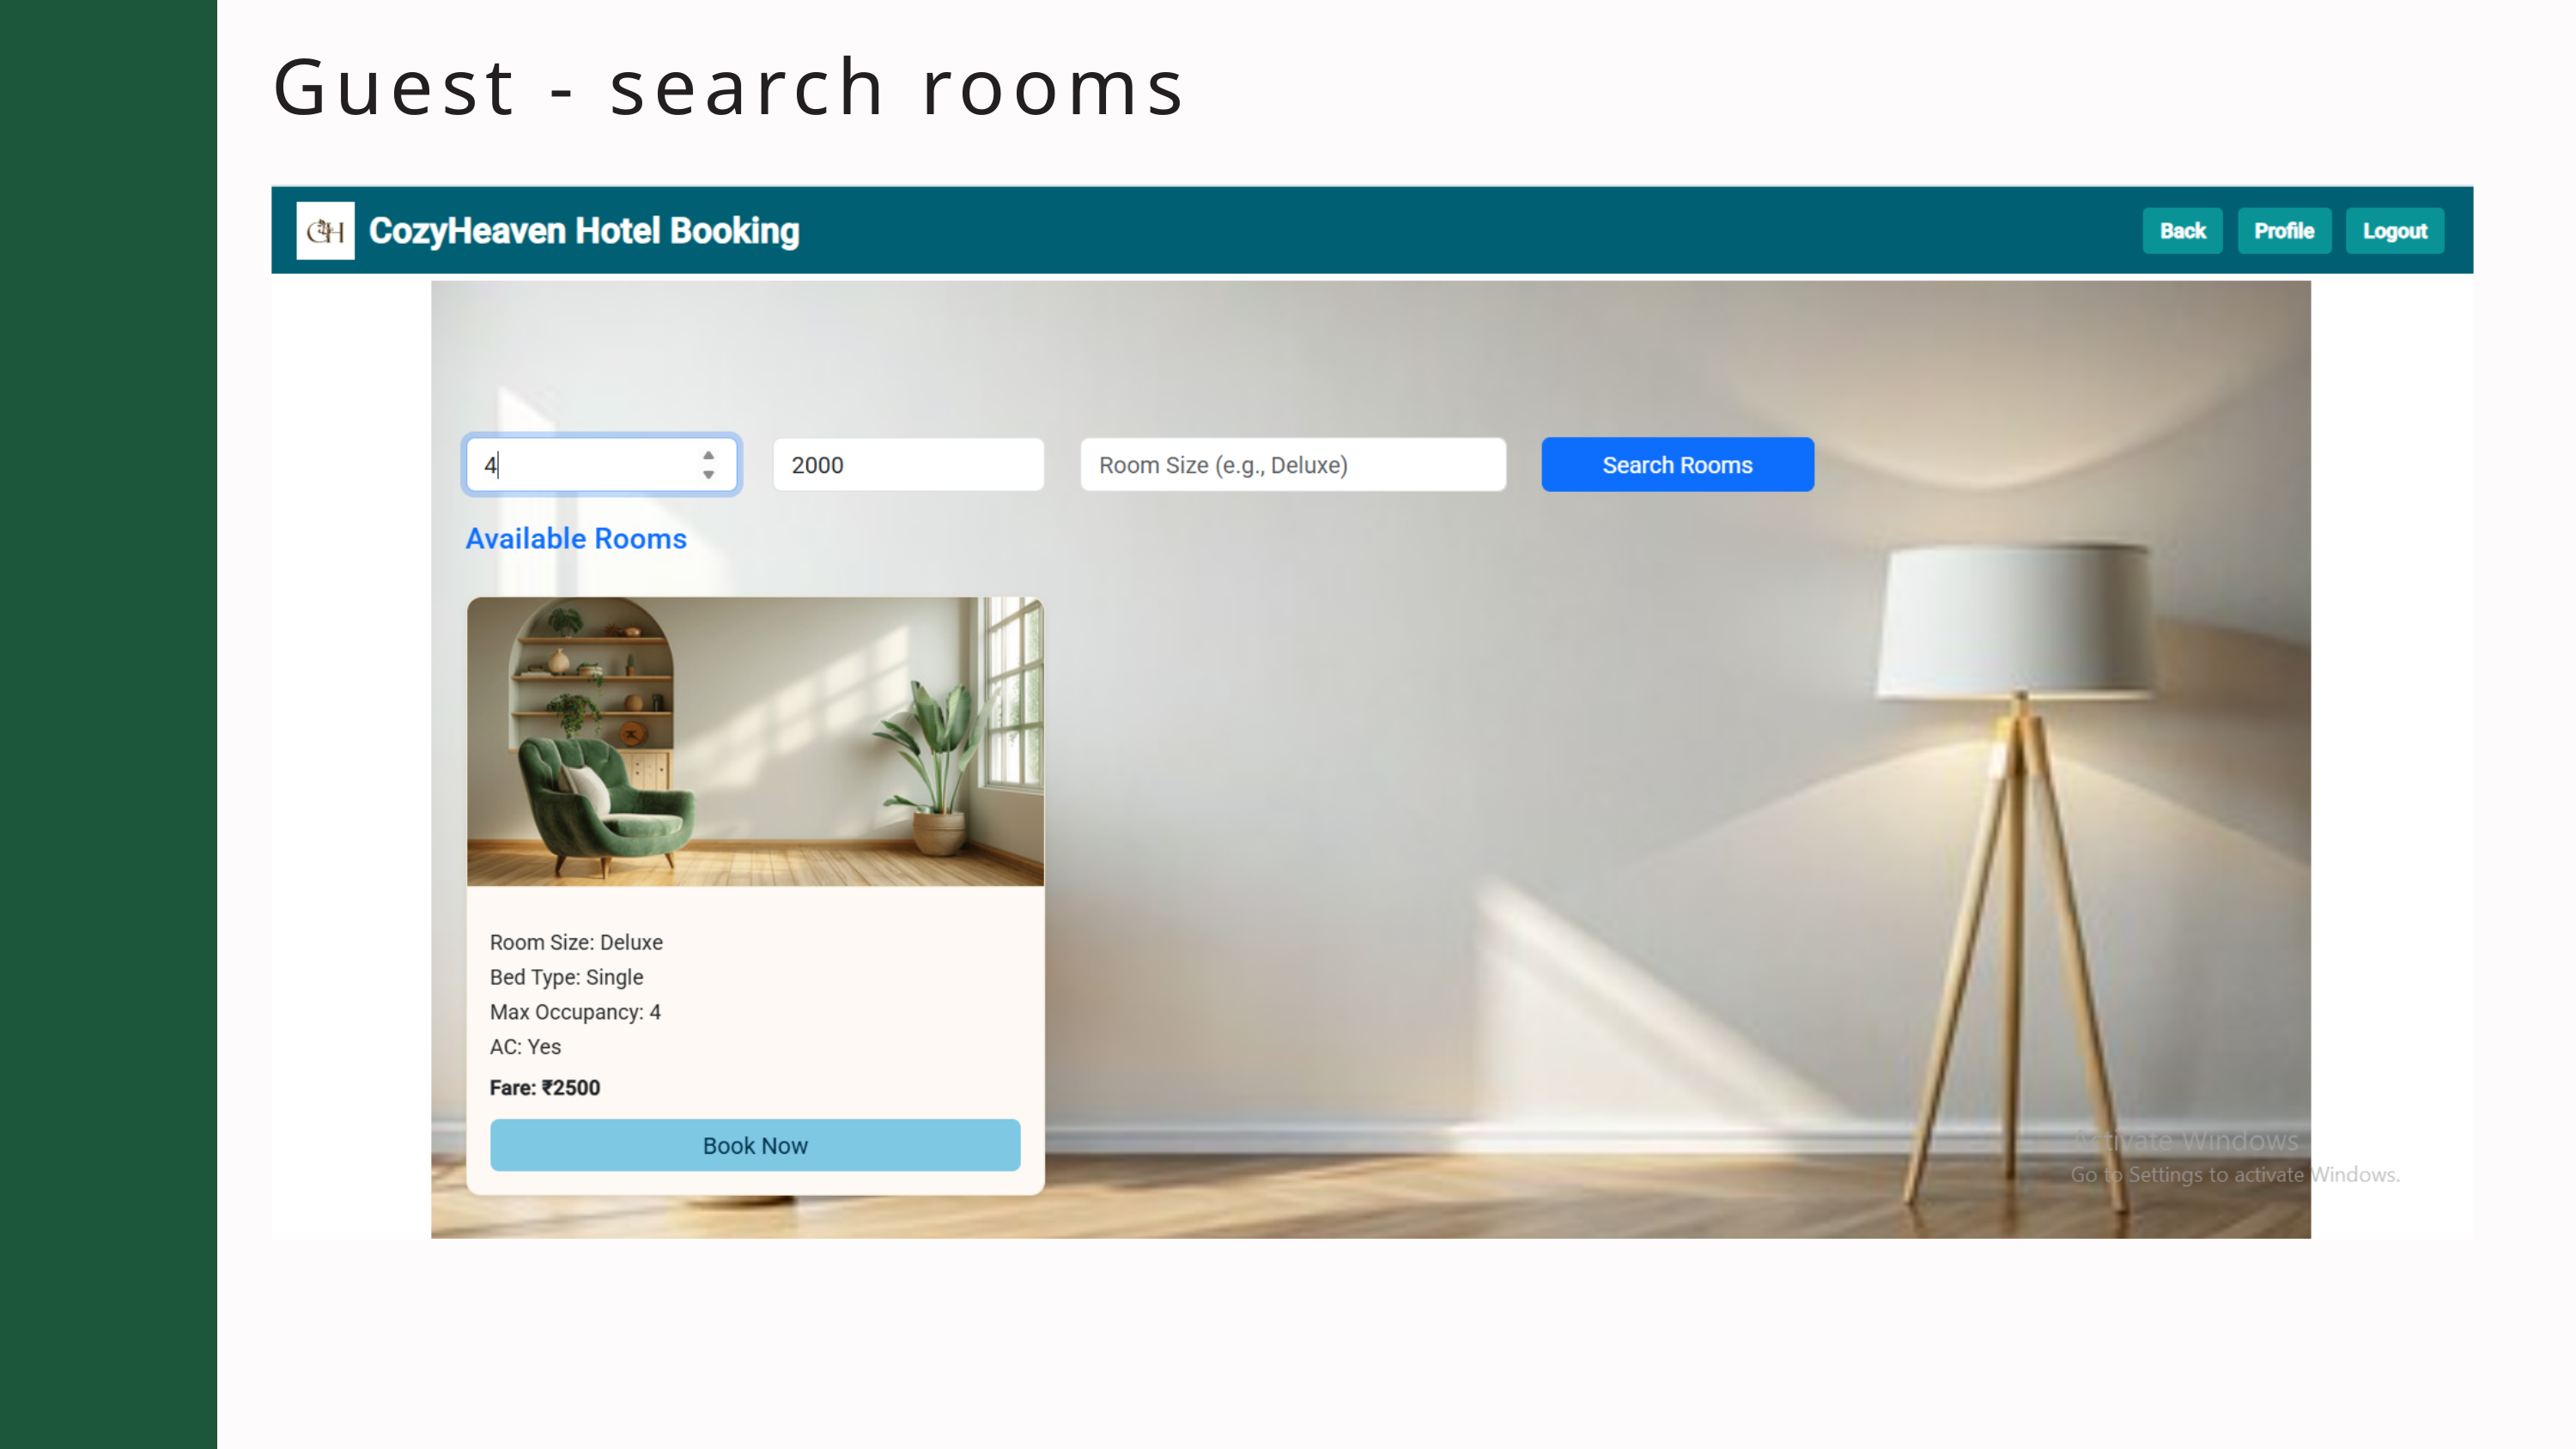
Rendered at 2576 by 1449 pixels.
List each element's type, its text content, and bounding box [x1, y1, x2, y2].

text_box Guest - search rooms [271, 23, 1467, 130]
text_box [271, 185, 2474, 1240]
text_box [0, 0, 218, 1449]
